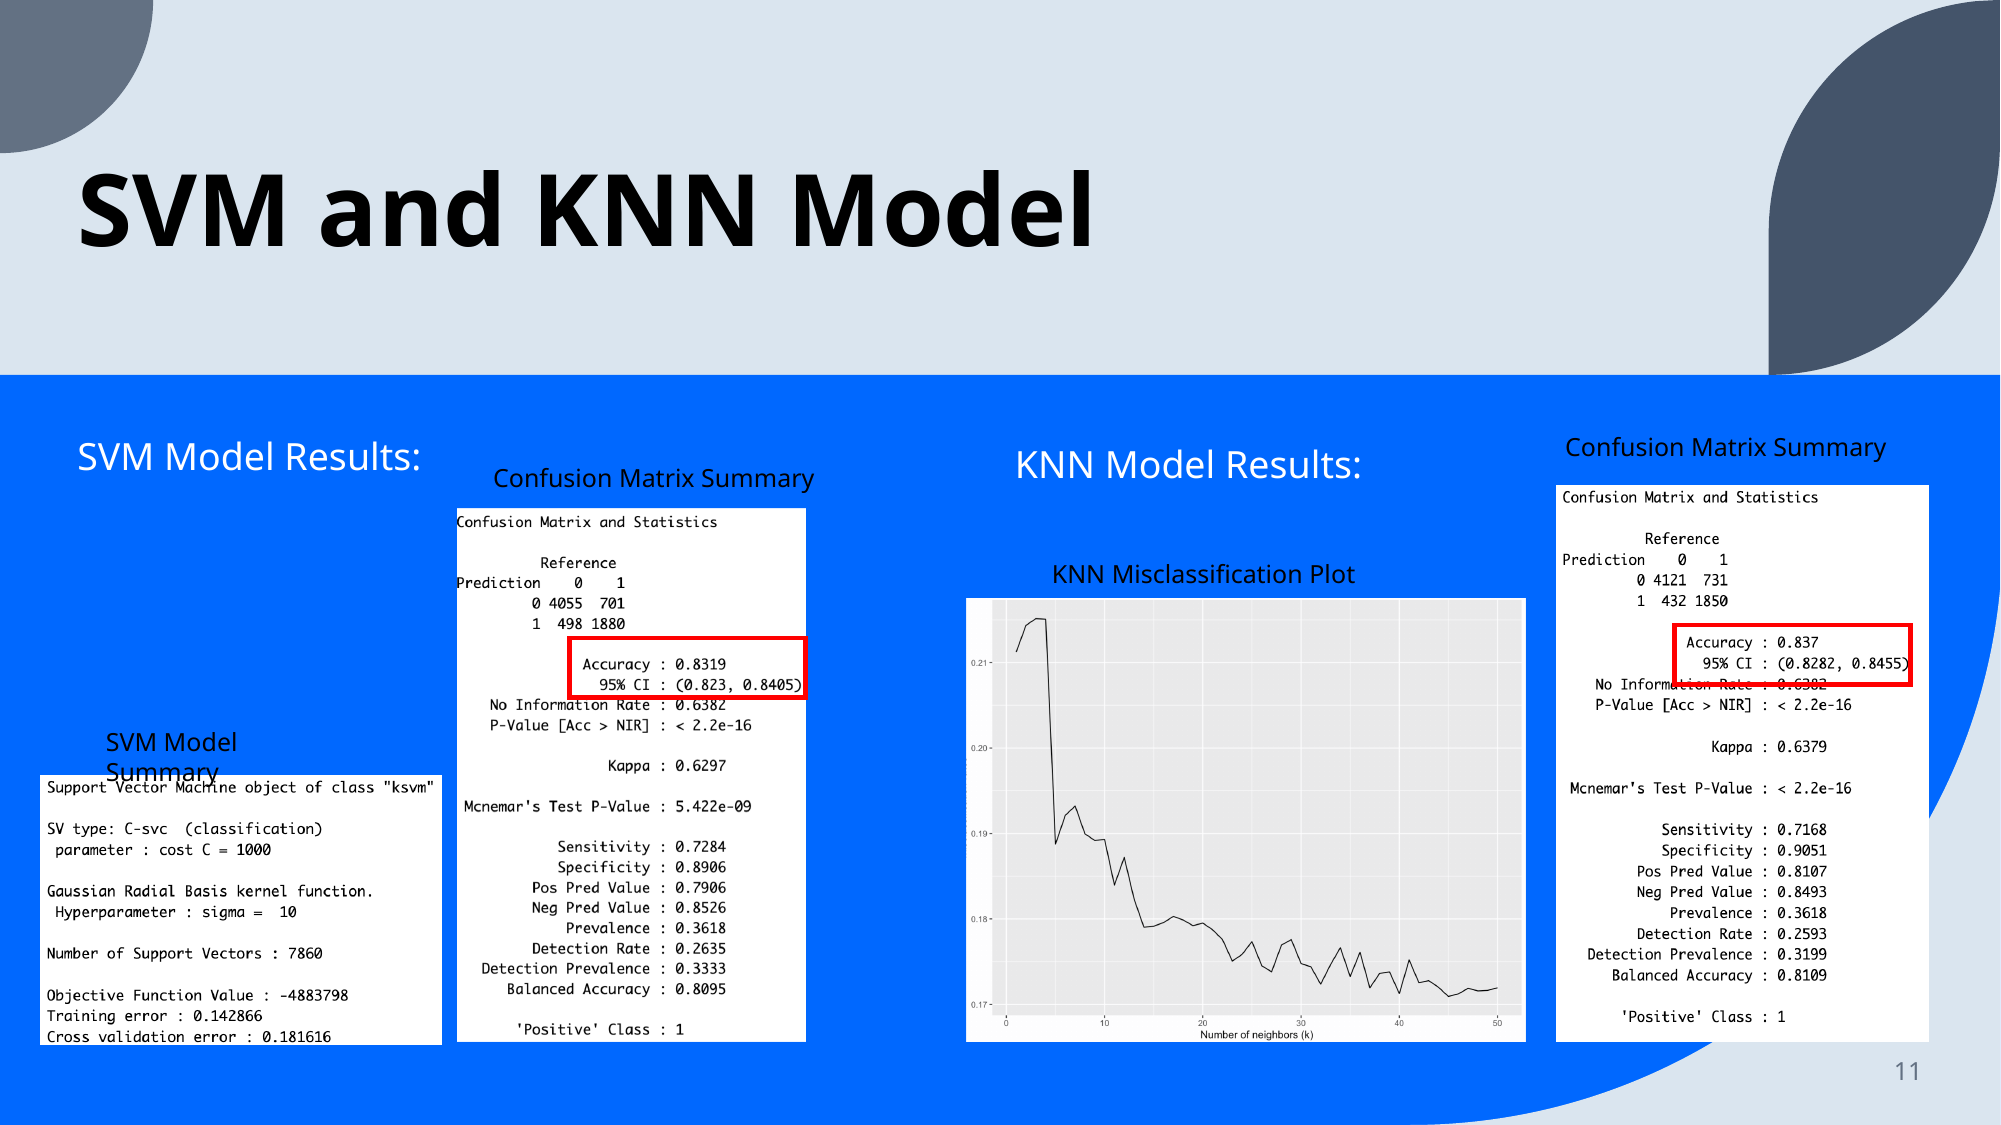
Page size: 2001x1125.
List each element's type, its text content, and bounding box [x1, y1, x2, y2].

text_box SVM Model Summary [90, 719, 370, 775]
picture [966, 598, 1526, 1043]
list SVM Model Results: [62, 403, 1032, 968]
title SVM and KNN Model [62, 58, 1667, 276]
picture [457, 508, 806, 1042]
picture [1556, 485, 1929, 1042]
picture [40, 775, 442, 1045]
text_box Confusion Matrix Summary [478, 455, 897, 501]
slide_number 11 [1674, 1042, 1938, 1103]
text_box Confusion Matrix Summary [1550, 423, 1970, 469]
text_box KNN Misclassification Plot [1036, 551, 1525, 597]
text_box KNN Model Results: [999, 411, 1970, 975]
